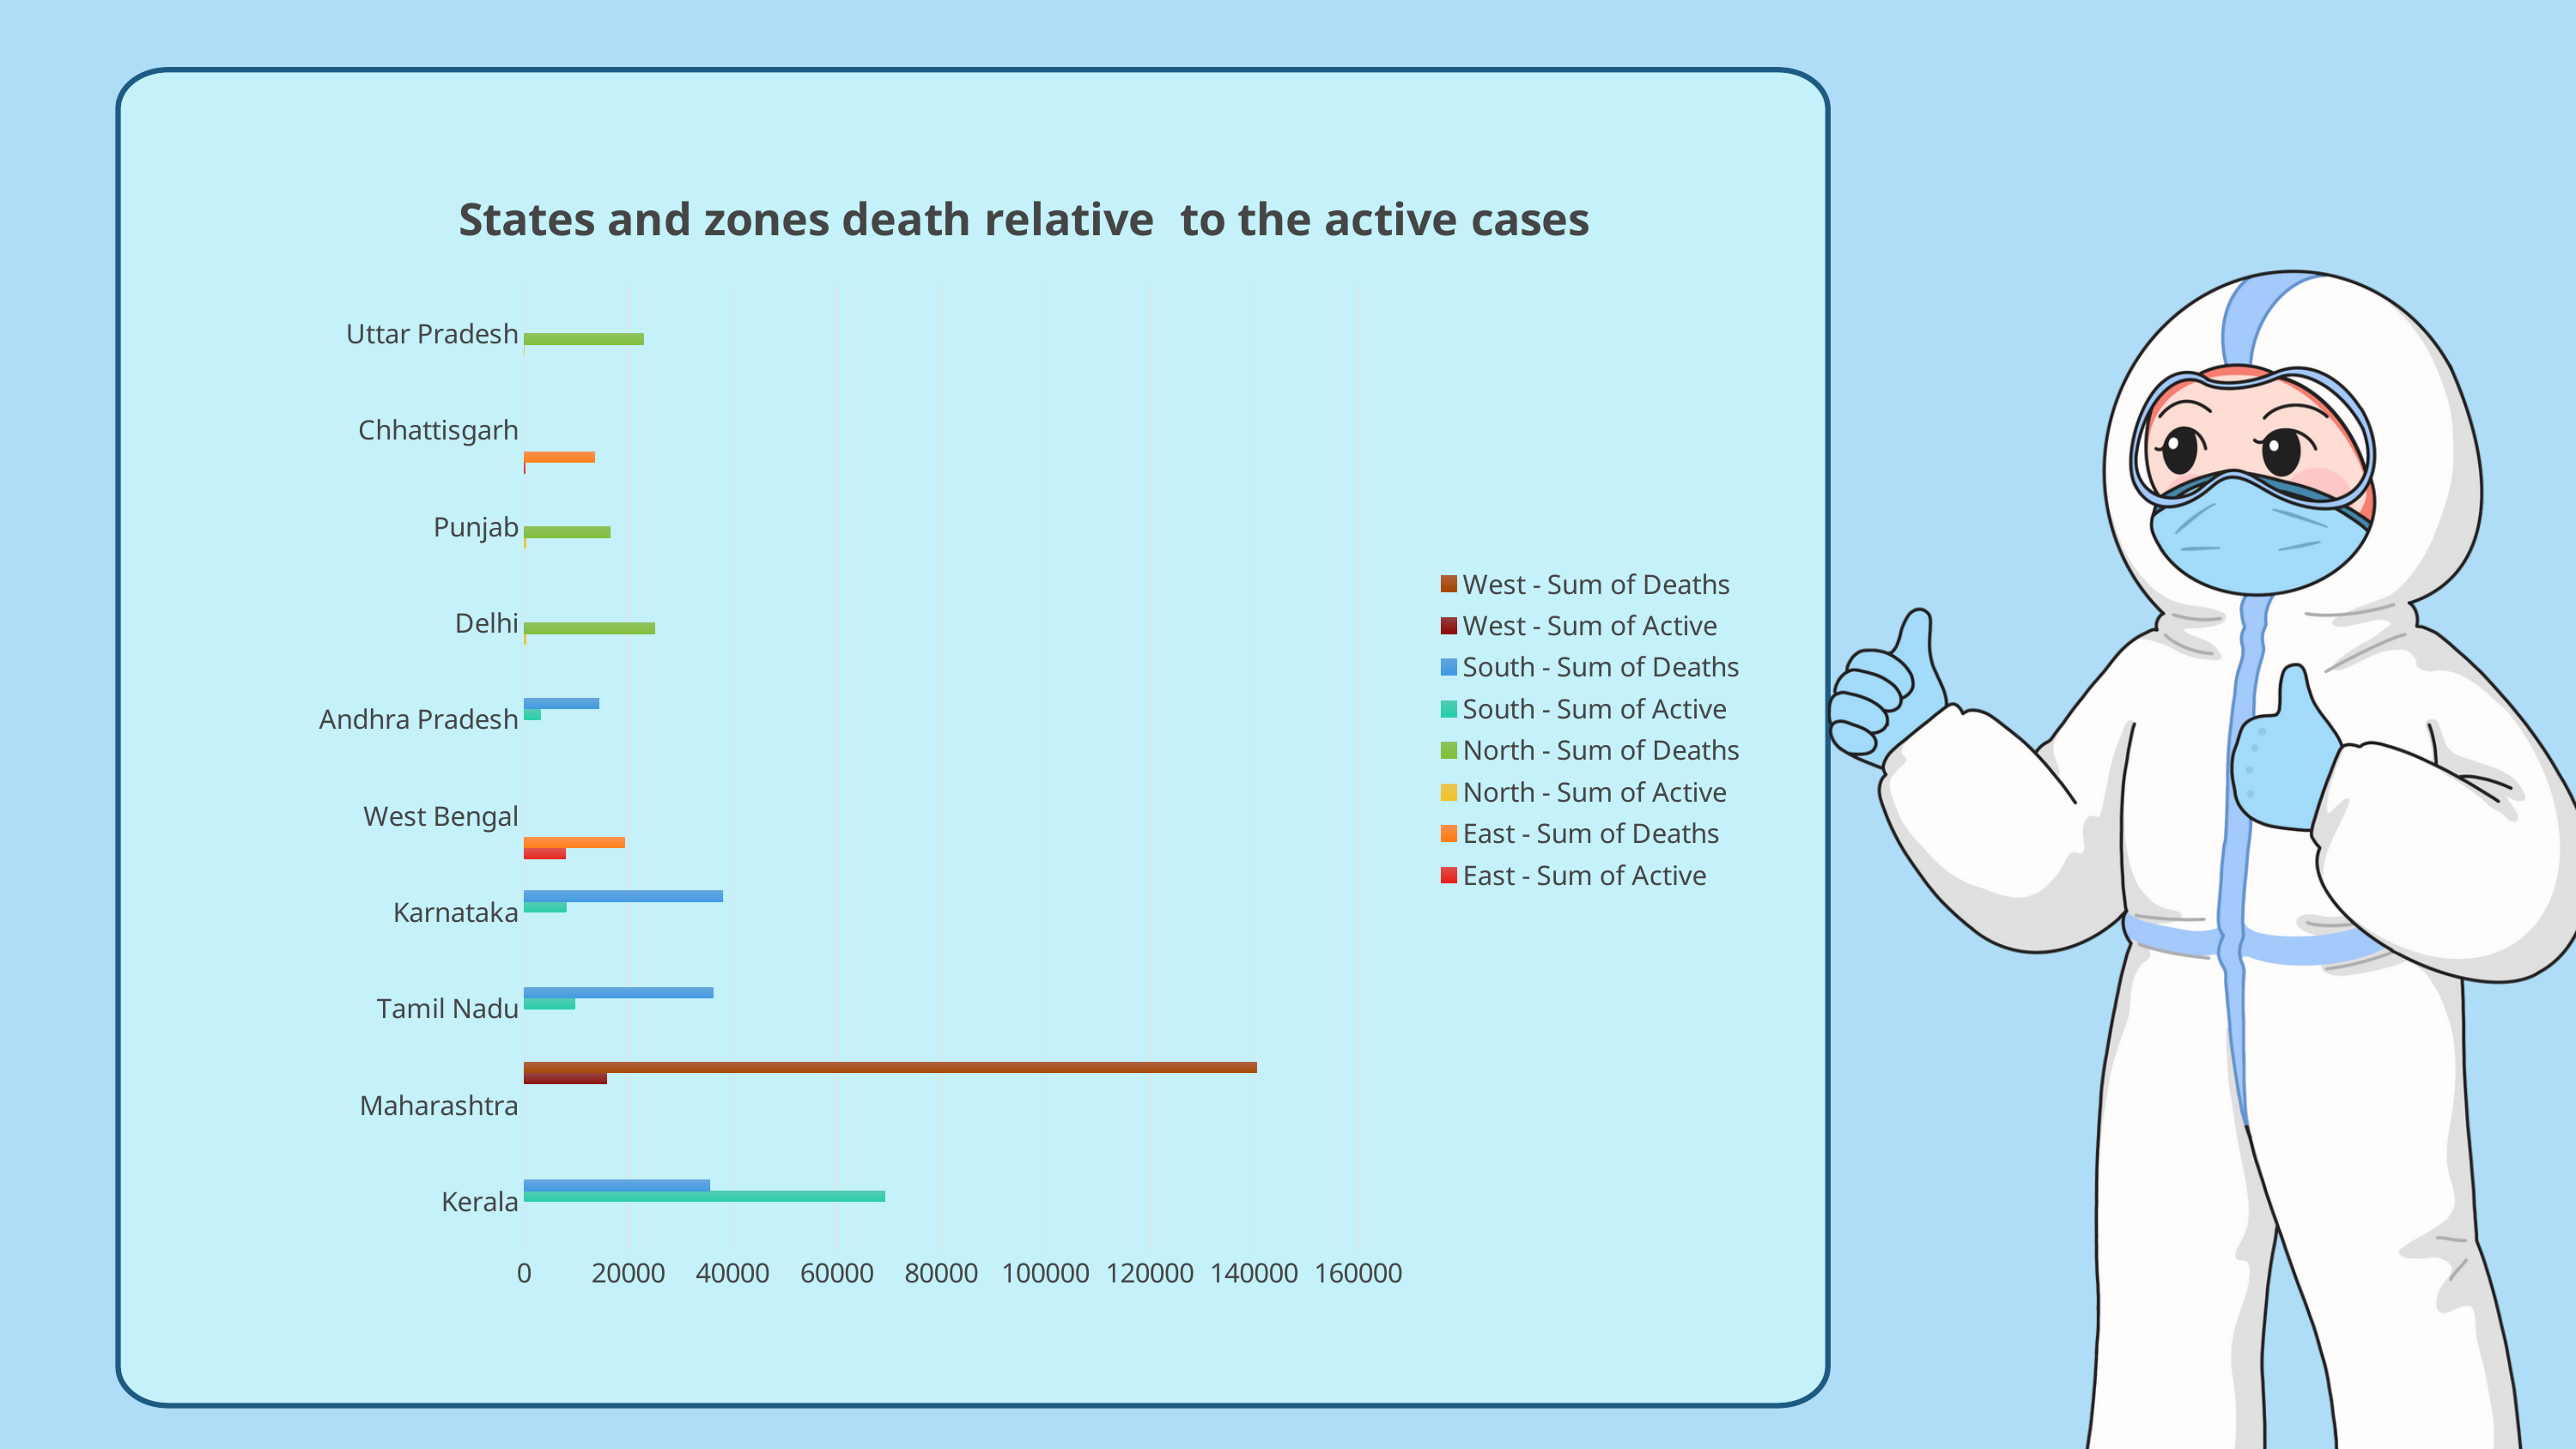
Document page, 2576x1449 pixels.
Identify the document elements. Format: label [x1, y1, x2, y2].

text_box [1827, 270, 2576, 1449]
text_box [118, 69, 1828, 1406]
chart [289, 144, 1761, 1315]
